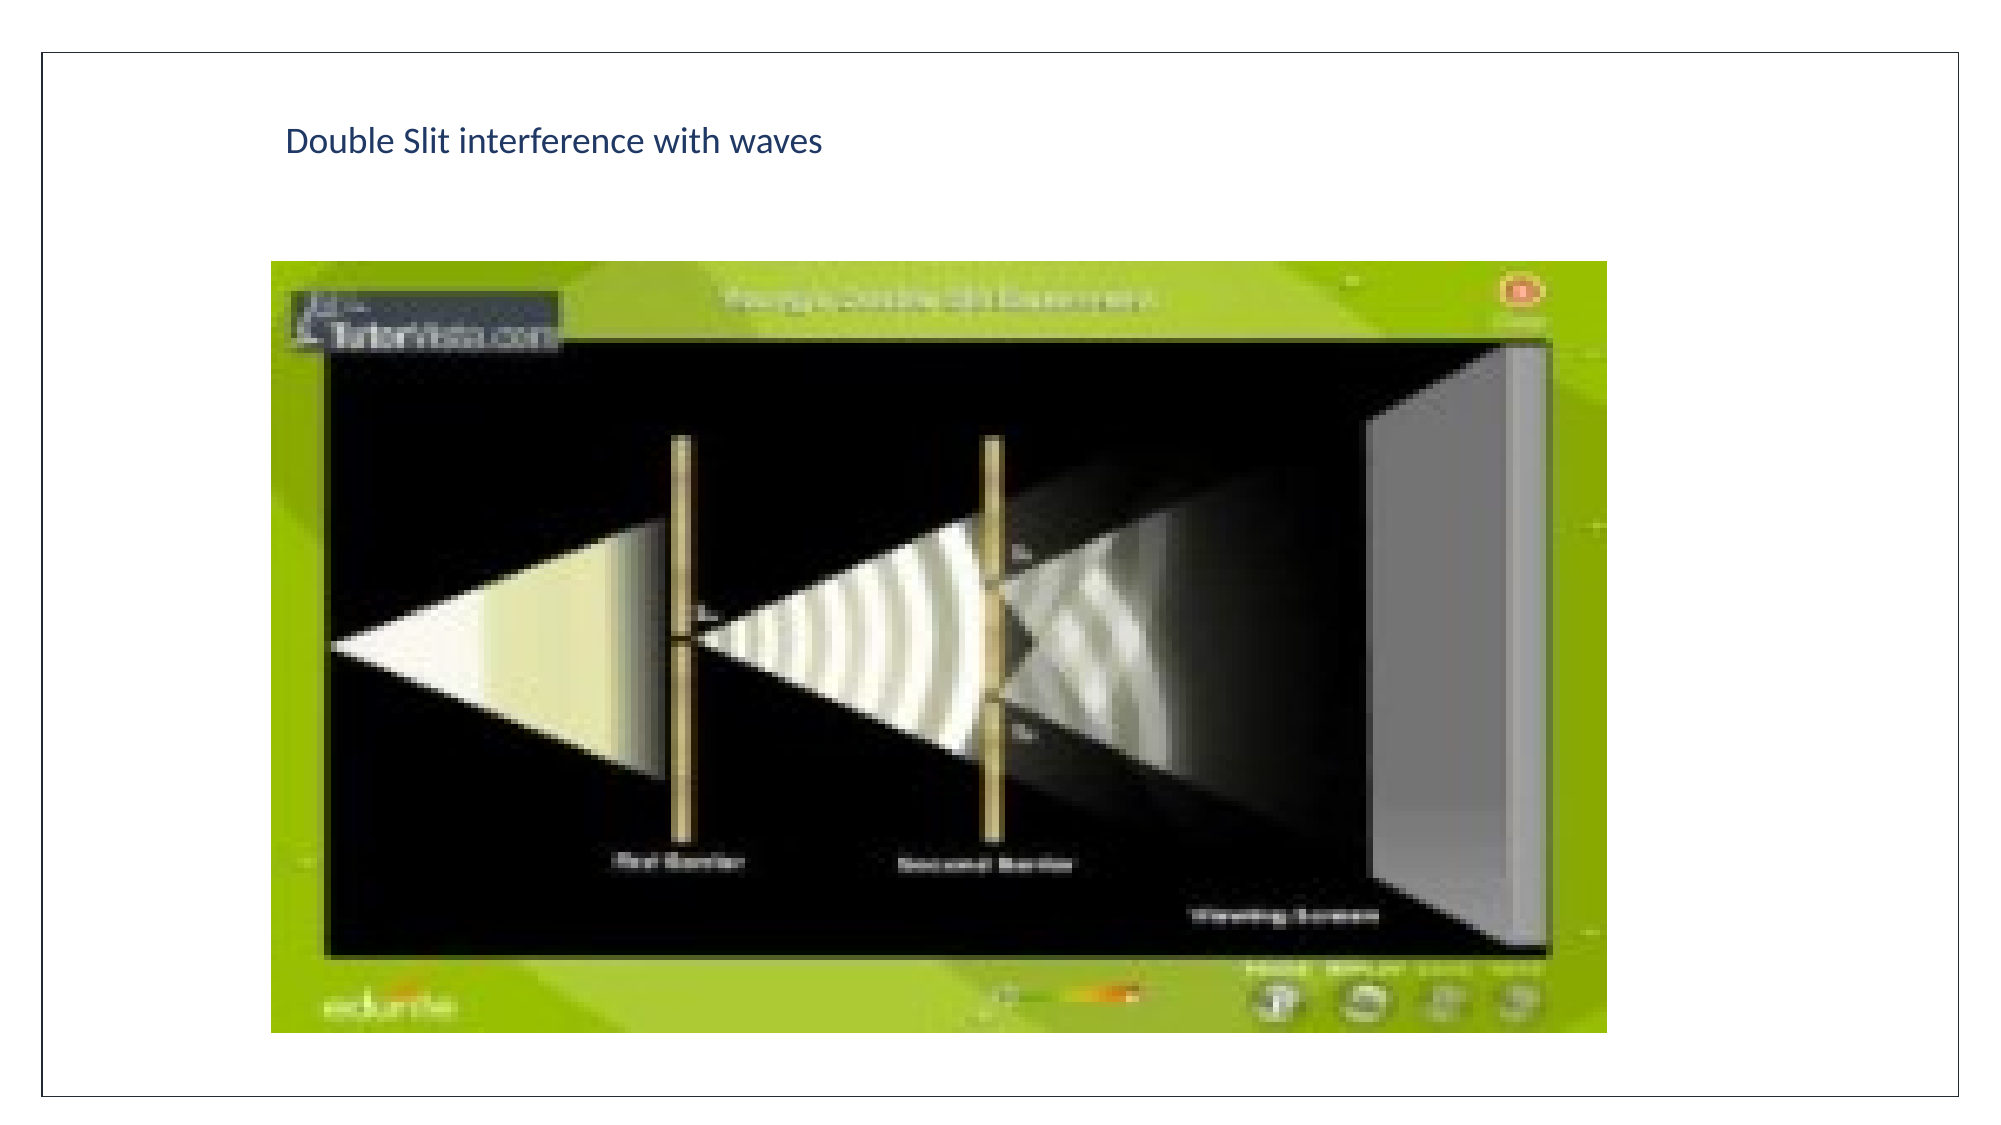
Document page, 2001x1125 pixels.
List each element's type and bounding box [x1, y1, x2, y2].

text_box [270, 260, 1608, 1034]
text_box [41, 51, 1960, 1098]
